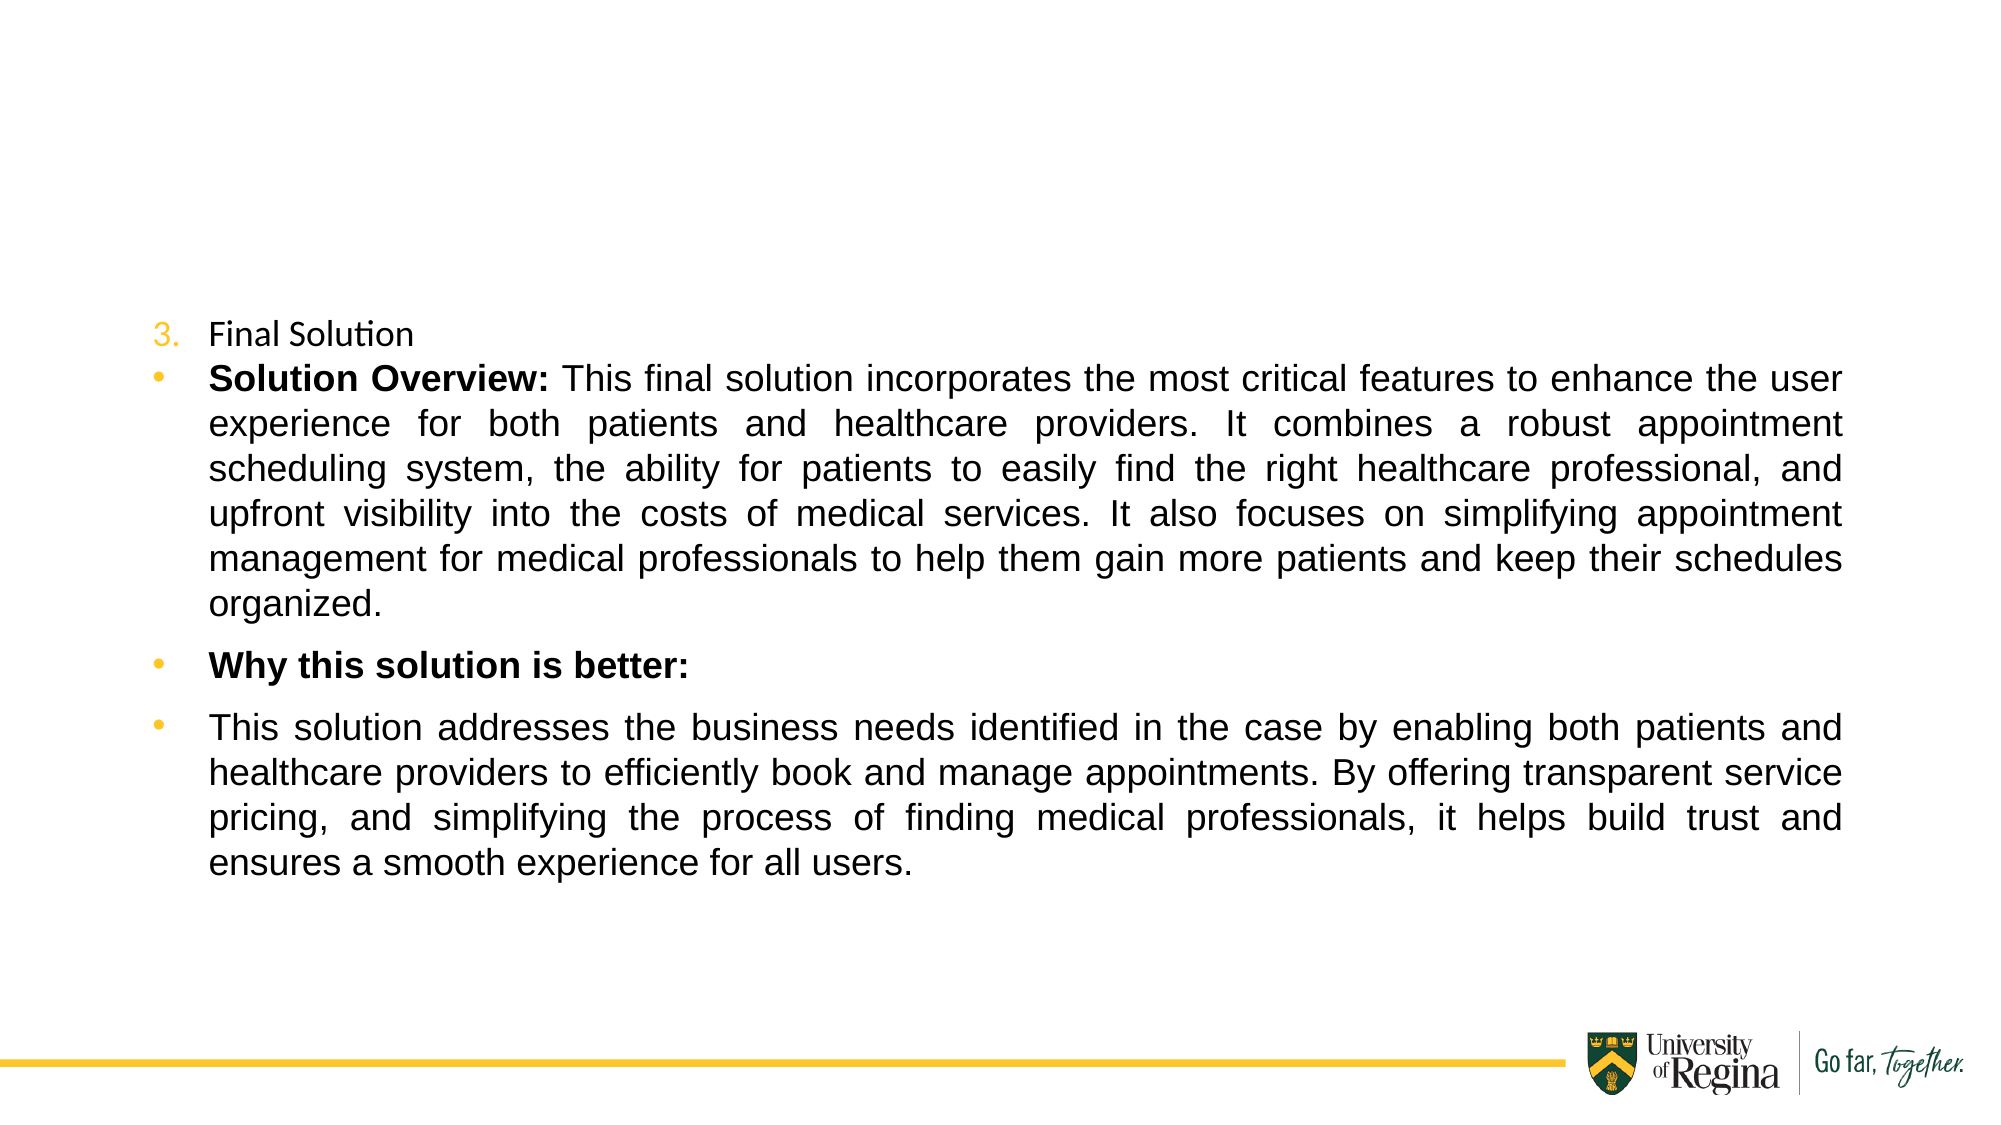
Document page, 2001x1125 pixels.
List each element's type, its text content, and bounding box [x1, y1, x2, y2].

subtitle Final Solution Solution Overview: This final solution incorporates the most critical features to enhance the user experience for both patients and healthcare providers. It combines a robust appointment scheduling system, the ability for patients to easily find the right healthcare professional, and upfront visibility into the costs of medical services. It also focuses on simplifying appointment management for medical professionals to help them gain more patients and keep their schedules organized. Why this solution is better: This solution addresses the business needs identified in the case by enabling both patients and healthcare providers to efficiently book and manage appointments. By offering transparent service pricing, and simplifying the process of finding medical professionals, it helps build trust and ensures a smooth experience for all users. [137, 301, 1859, 991]
